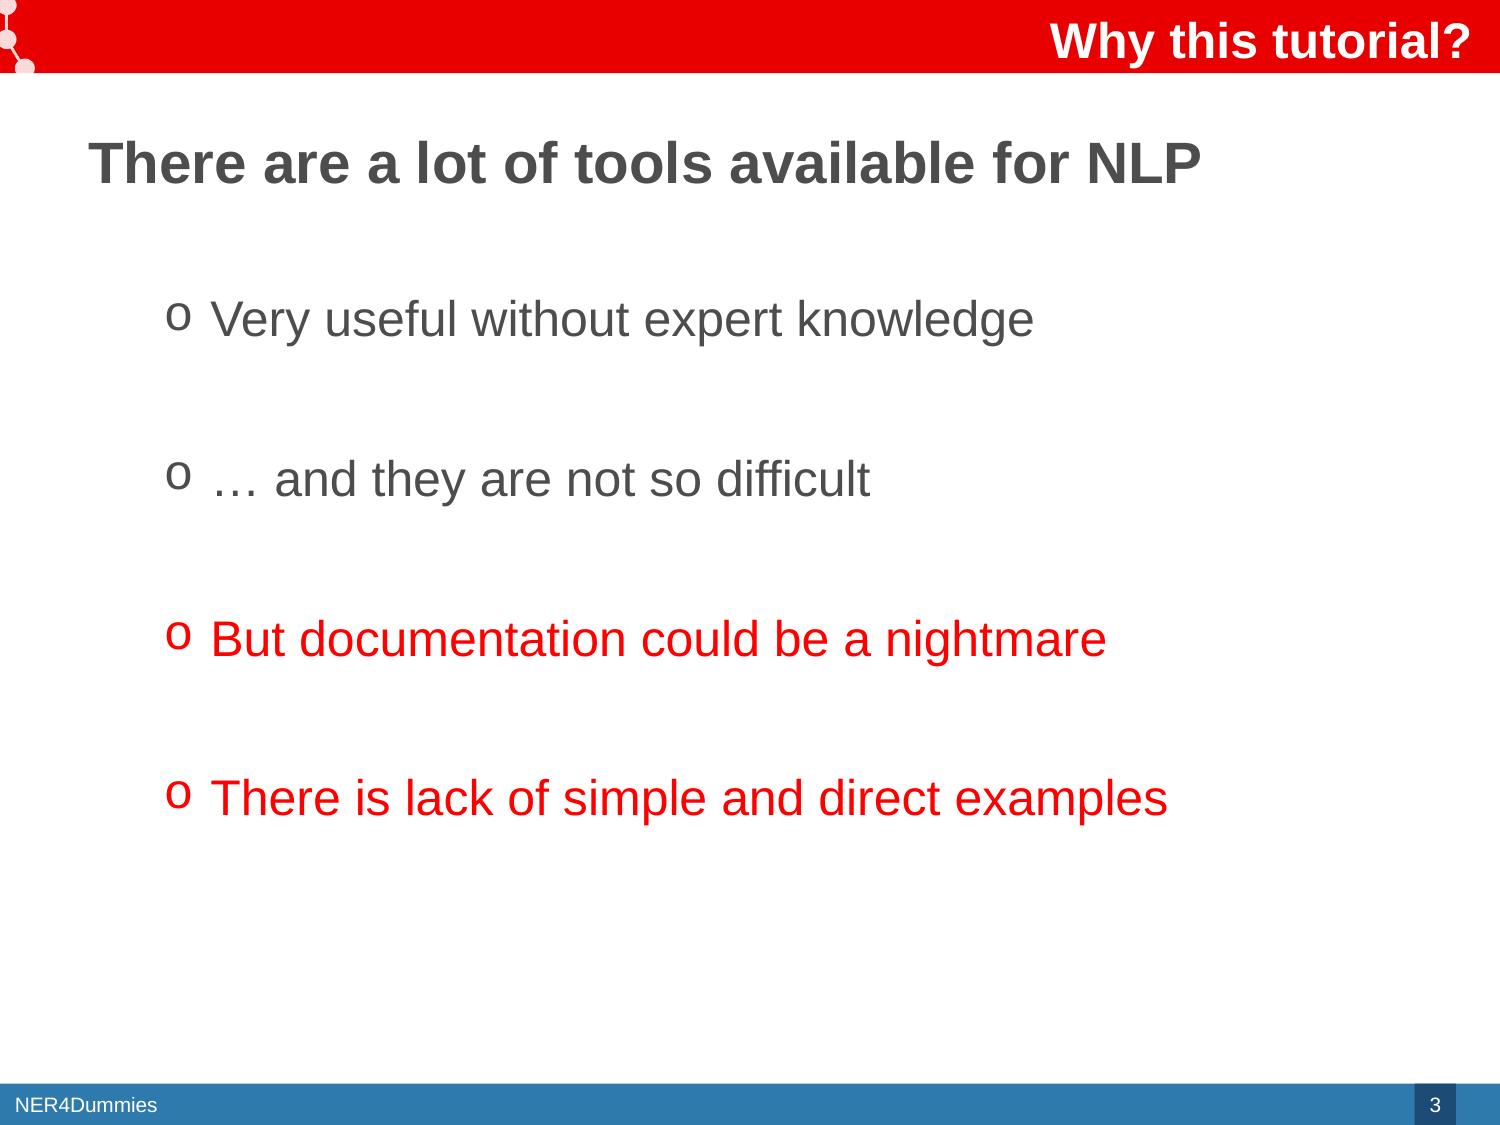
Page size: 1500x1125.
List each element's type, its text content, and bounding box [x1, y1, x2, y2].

slide_number 3 [1414, 1083, 1457, 1125]
list There are a lot of tools available for NLP Very useful without expert knowledge … and they are not so difficult But documentation could be a nightmare There is lack of simple and direct examples [73, 117, 1349, 1038]
title Why this tutorial? [212, 13, 1488, 64]
